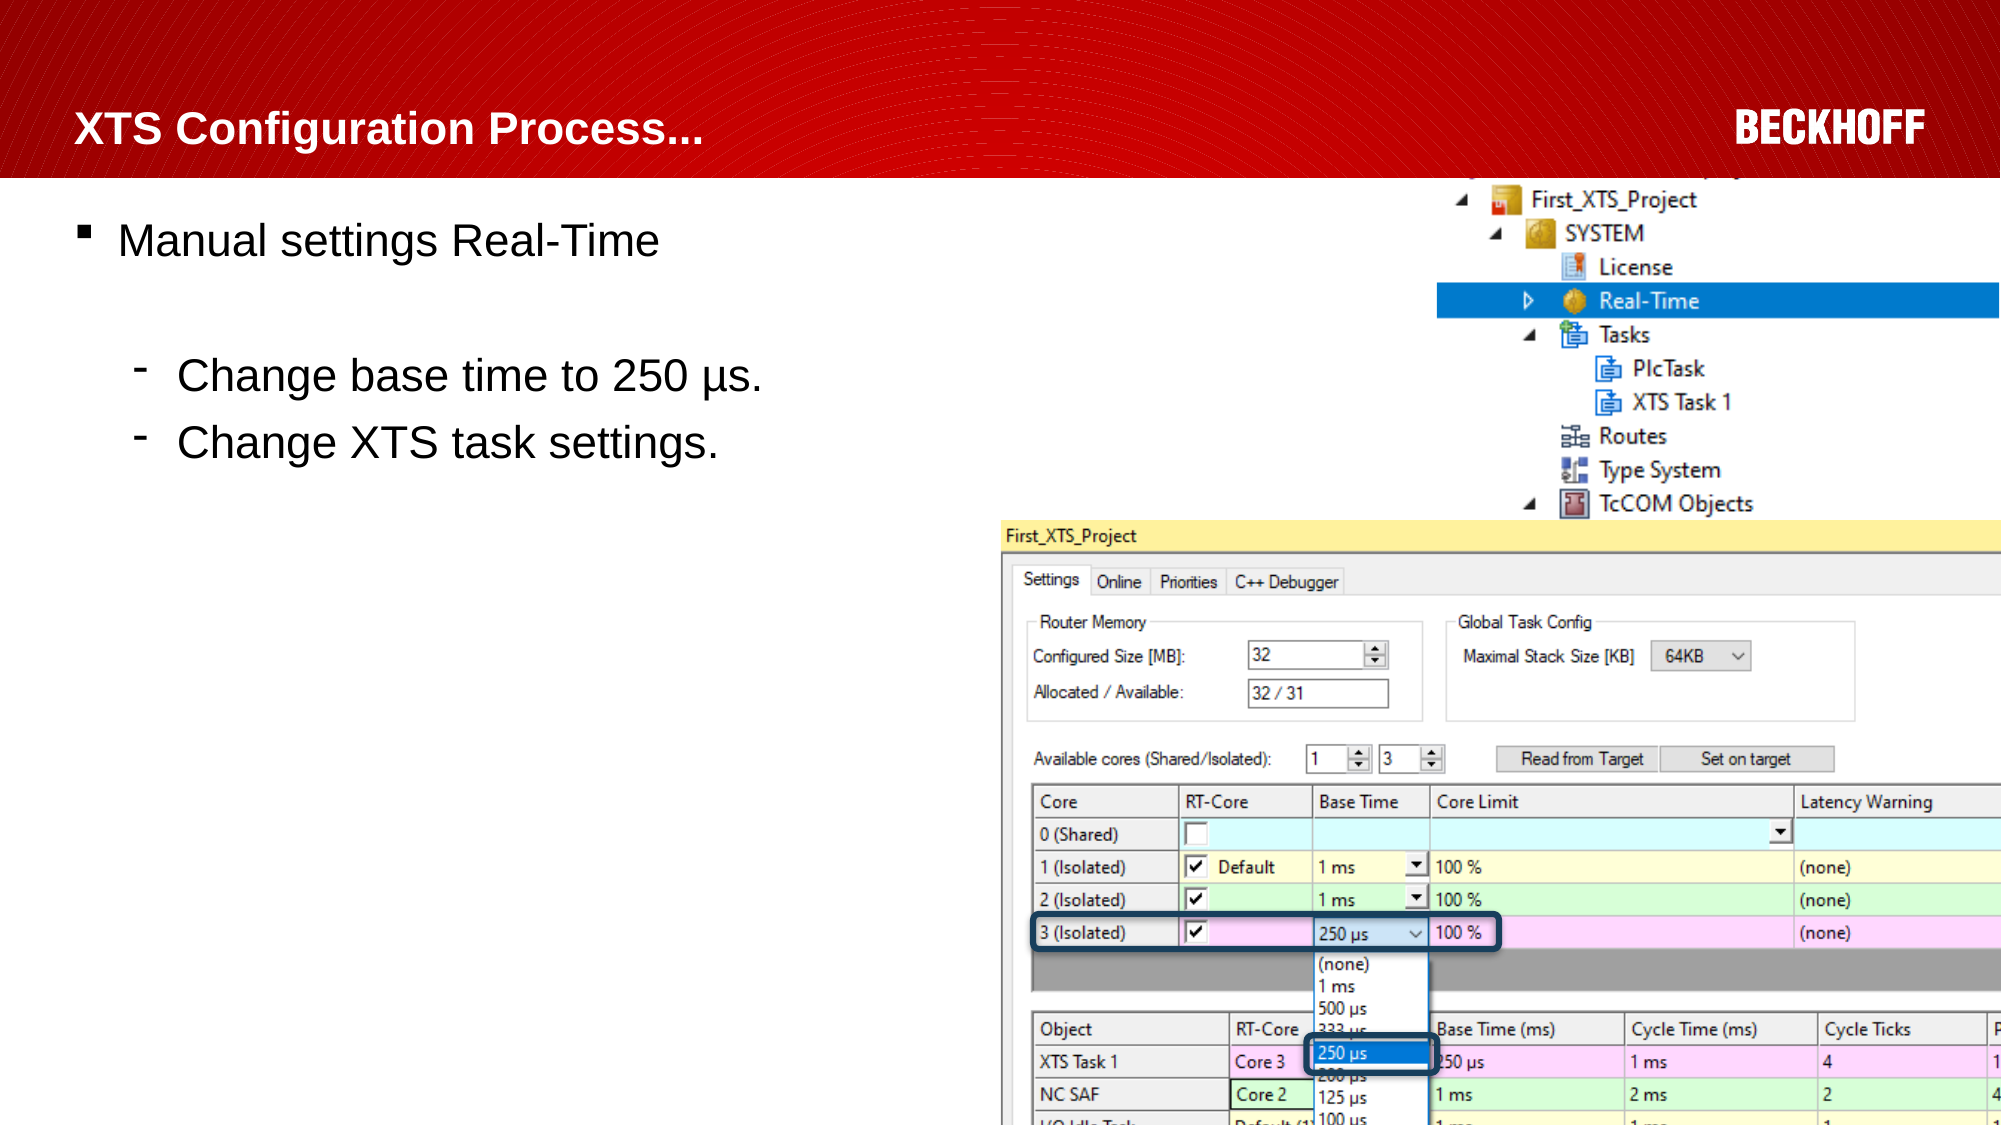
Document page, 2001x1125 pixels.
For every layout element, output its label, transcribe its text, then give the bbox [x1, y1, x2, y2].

picture [1000, 178, 2001, 1125]
title XTS Configuration Process... [0, 73, 1663, 178]
picture [1727, 98, 1934, 155]
list Manual settings Real-Time Change base time to 250 µs. Change XTS task settings. [0, 178, 1000, 1054]
